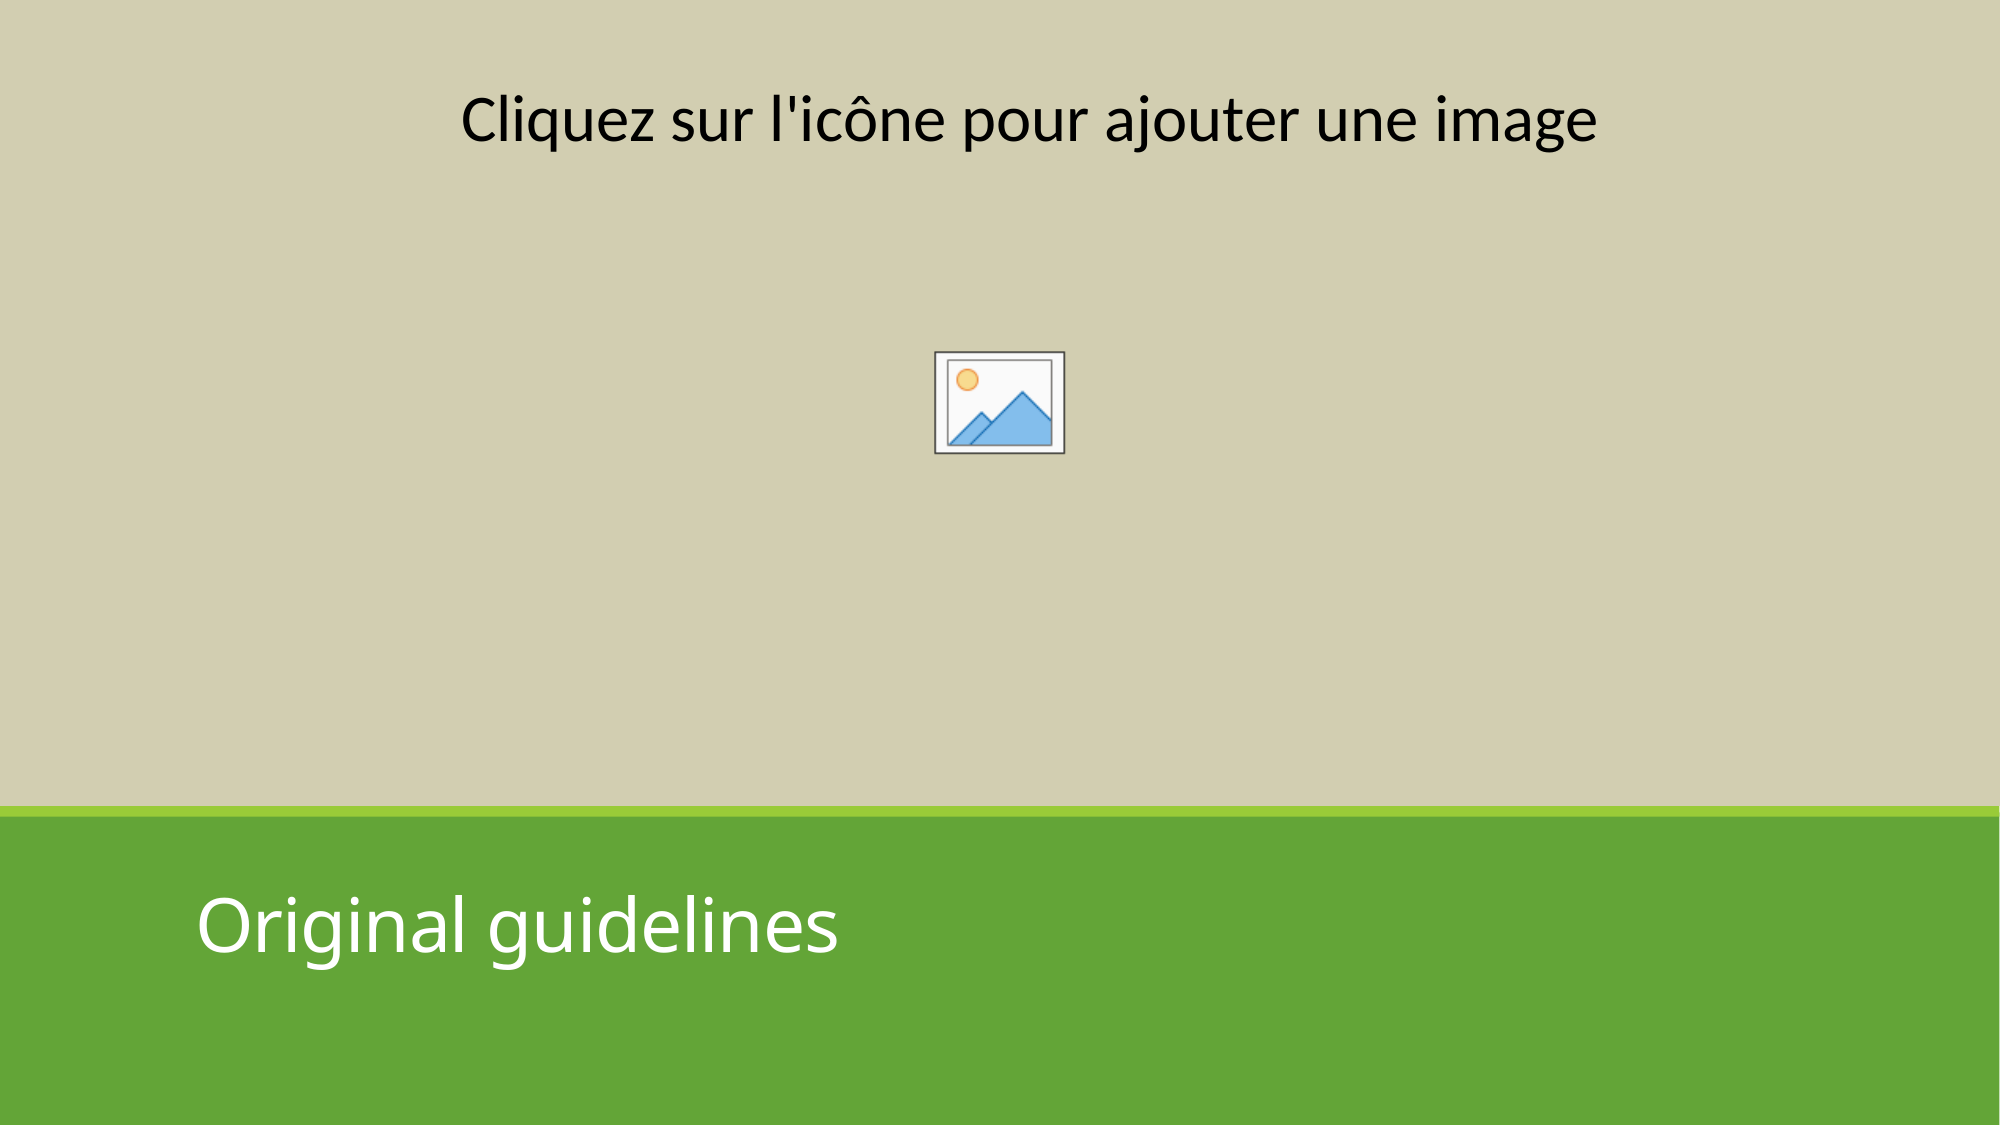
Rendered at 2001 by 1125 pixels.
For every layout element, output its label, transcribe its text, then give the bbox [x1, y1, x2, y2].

title Original guidelines [180, 832, 1839, 968]
picture [0, 0, 2000, 807]
